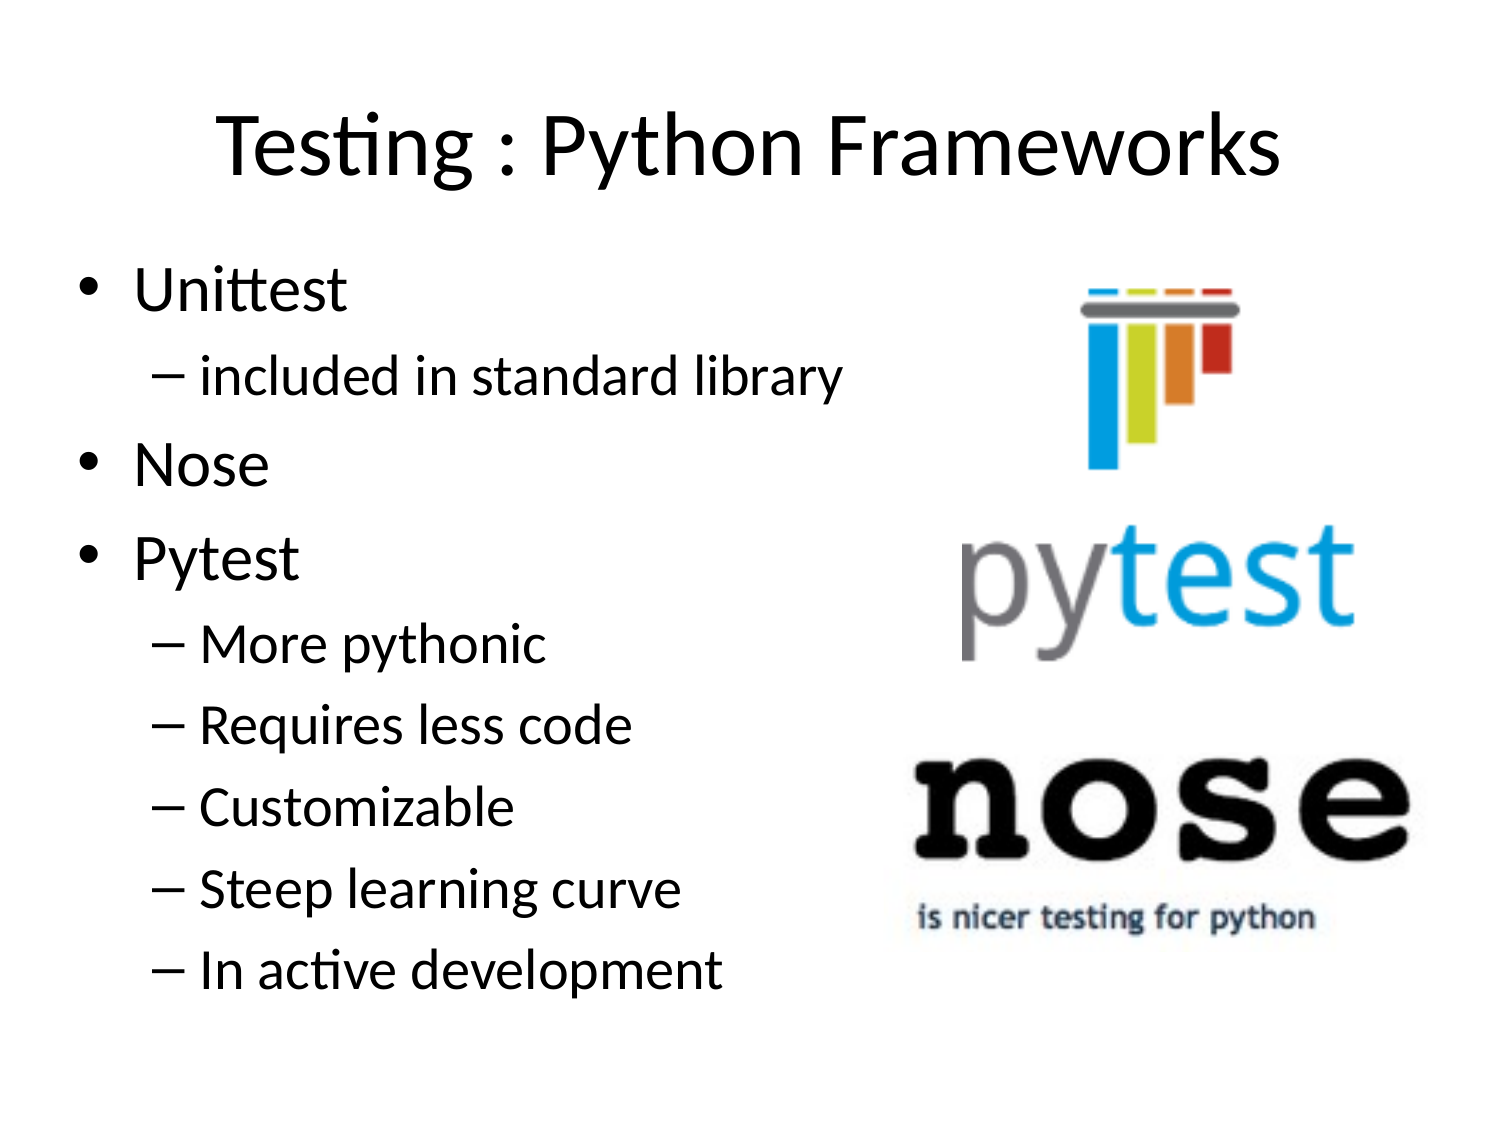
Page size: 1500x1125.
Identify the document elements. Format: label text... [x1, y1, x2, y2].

title Testing : Python Frameworks [75, 45, 1425, 233]
picture [962, 287, 1360, 667]
picture [883, 751, 1450, 952]
list Unittest included in standard library Nose Pytest More pythonic Requires less code Customizable Steep learning curve In active development [62, 237, 879, 1055]
